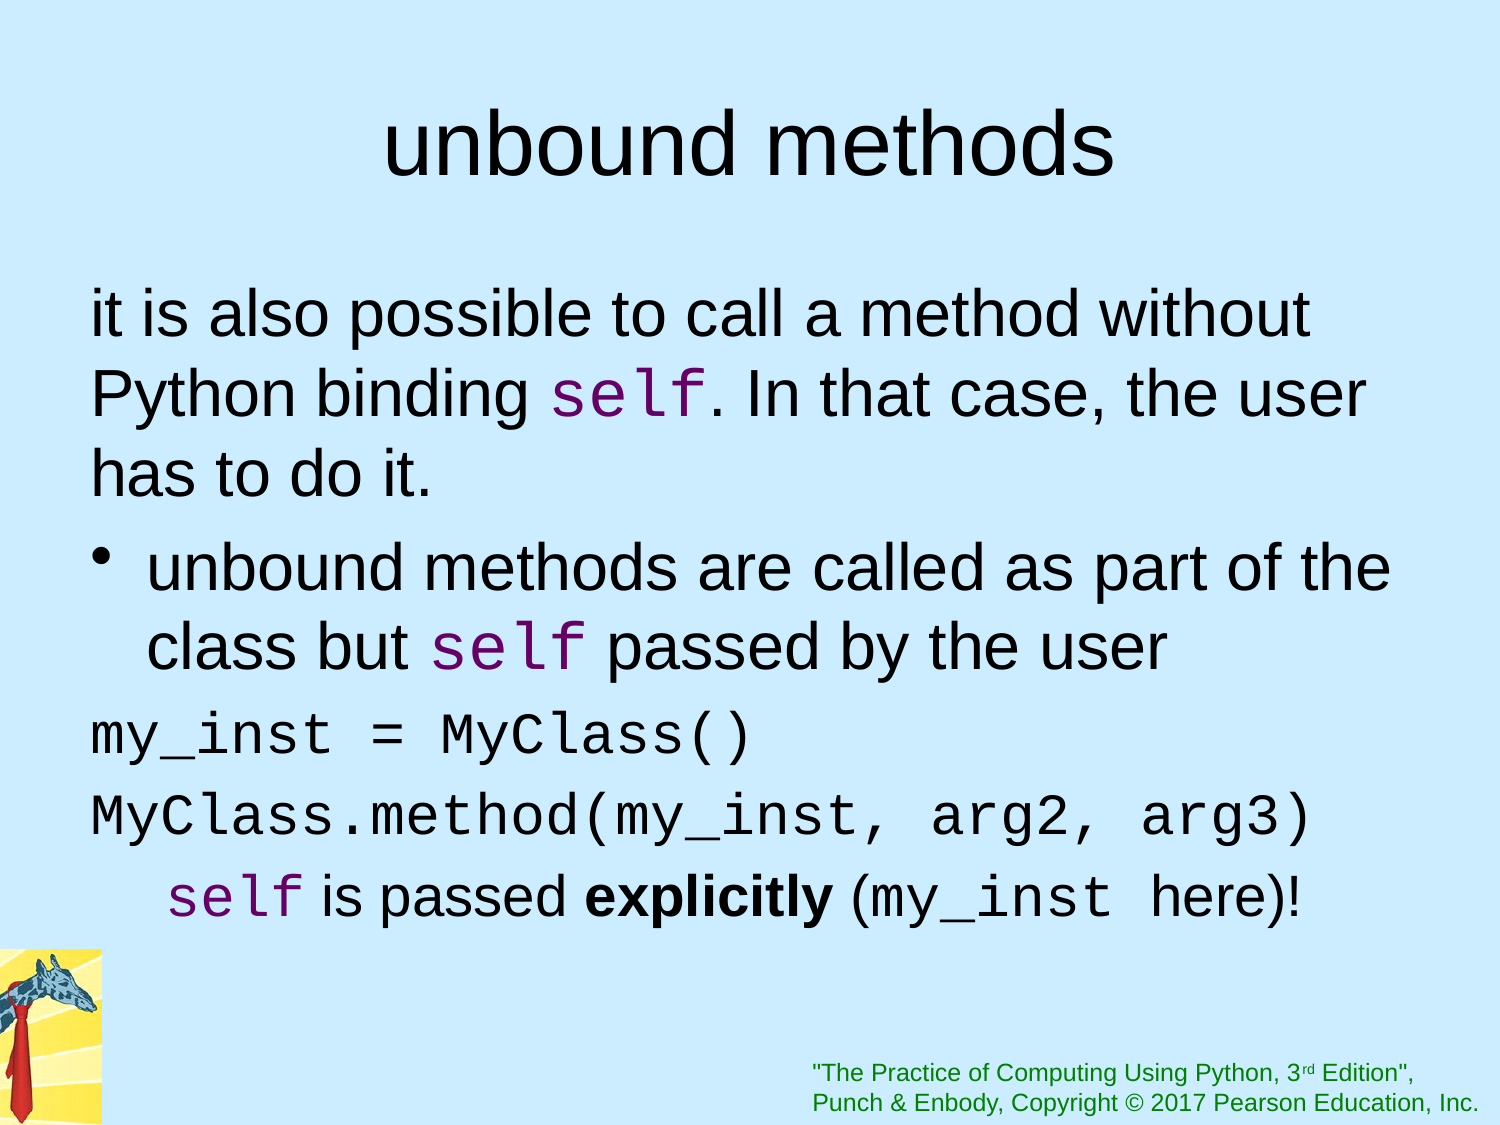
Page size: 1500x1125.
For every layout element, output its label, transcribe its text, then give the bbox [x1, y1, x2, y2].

picture [0, 949, 102, 1125]
title unbound methods [75, 45, 1425, 233]
list it is also possible to call a method without Python binding self. In that case, the user has to do it. unbound methods are called as part of the class but self passed by the user my_inst = MyClass() MyClass.method(my_inst, arg2, arg3) self is passed explicitly (my_inst here)! [75, 262, 1425, 1005]
